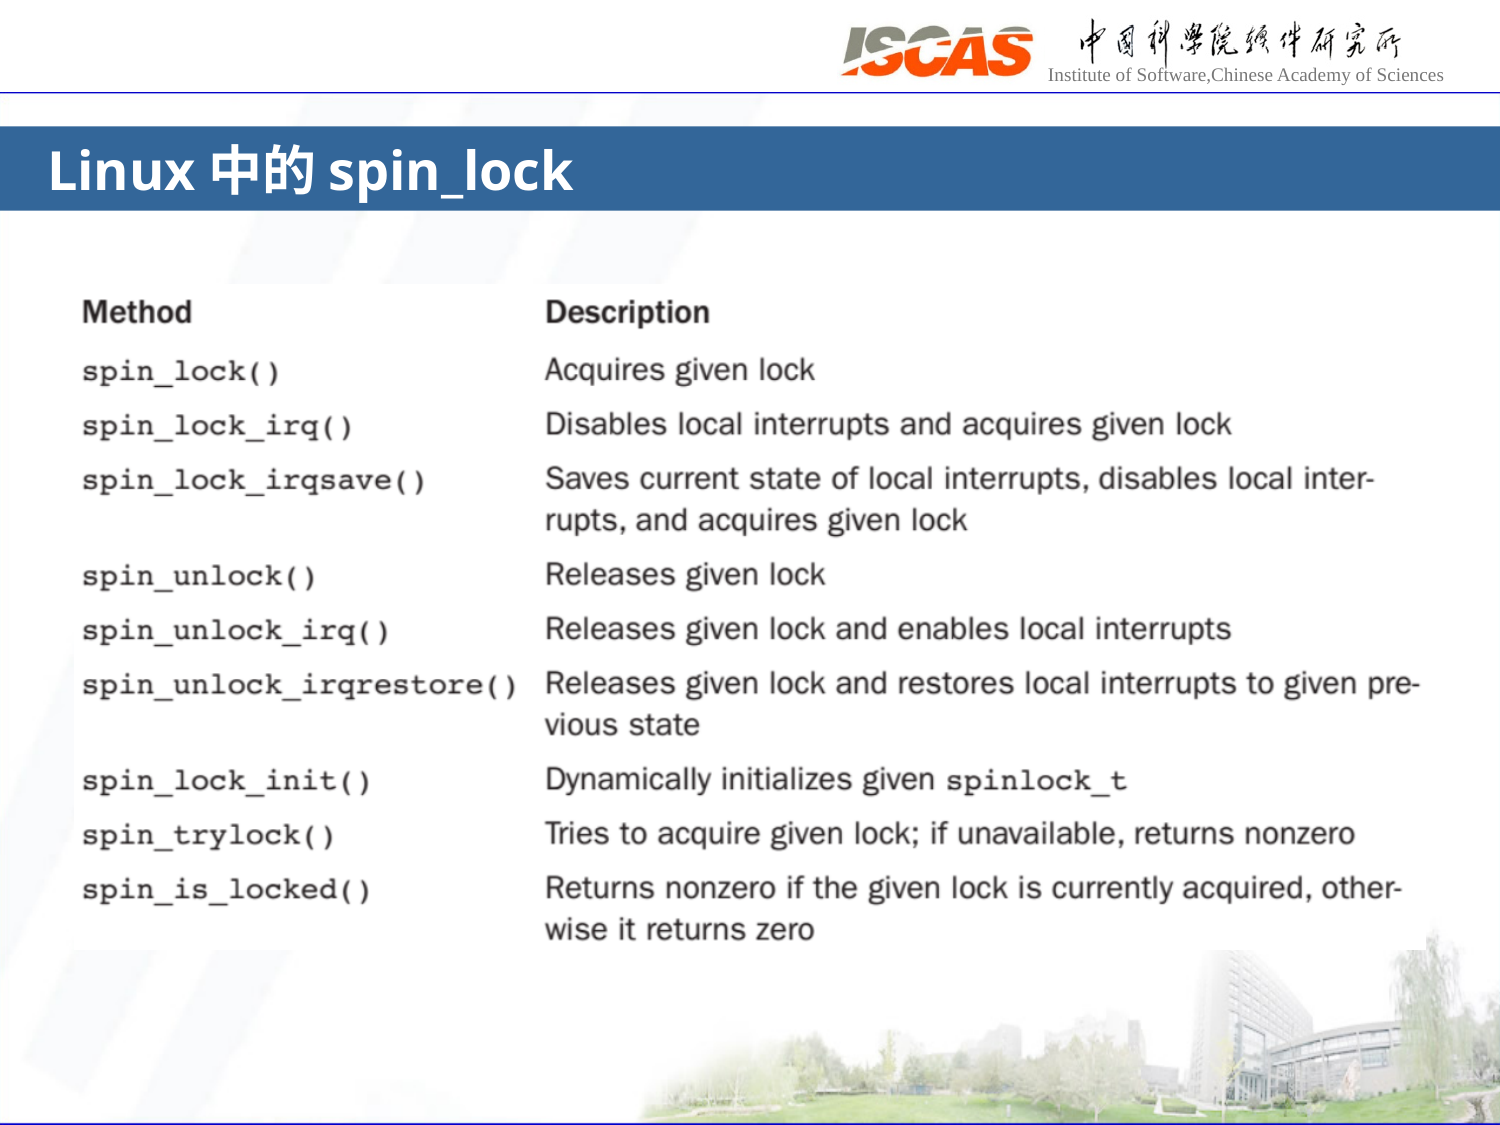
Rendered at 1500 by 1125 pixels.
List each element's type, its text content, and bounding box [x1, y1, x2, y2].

picture [837, 18, 1045, 87]
picture [0, 211, 1500, 1125]
picture [0, 92, 1500, 126]
title Linux中的spin_lock [0, 126, 1500, 211]
picture [1077, 15, 1402, 71]
